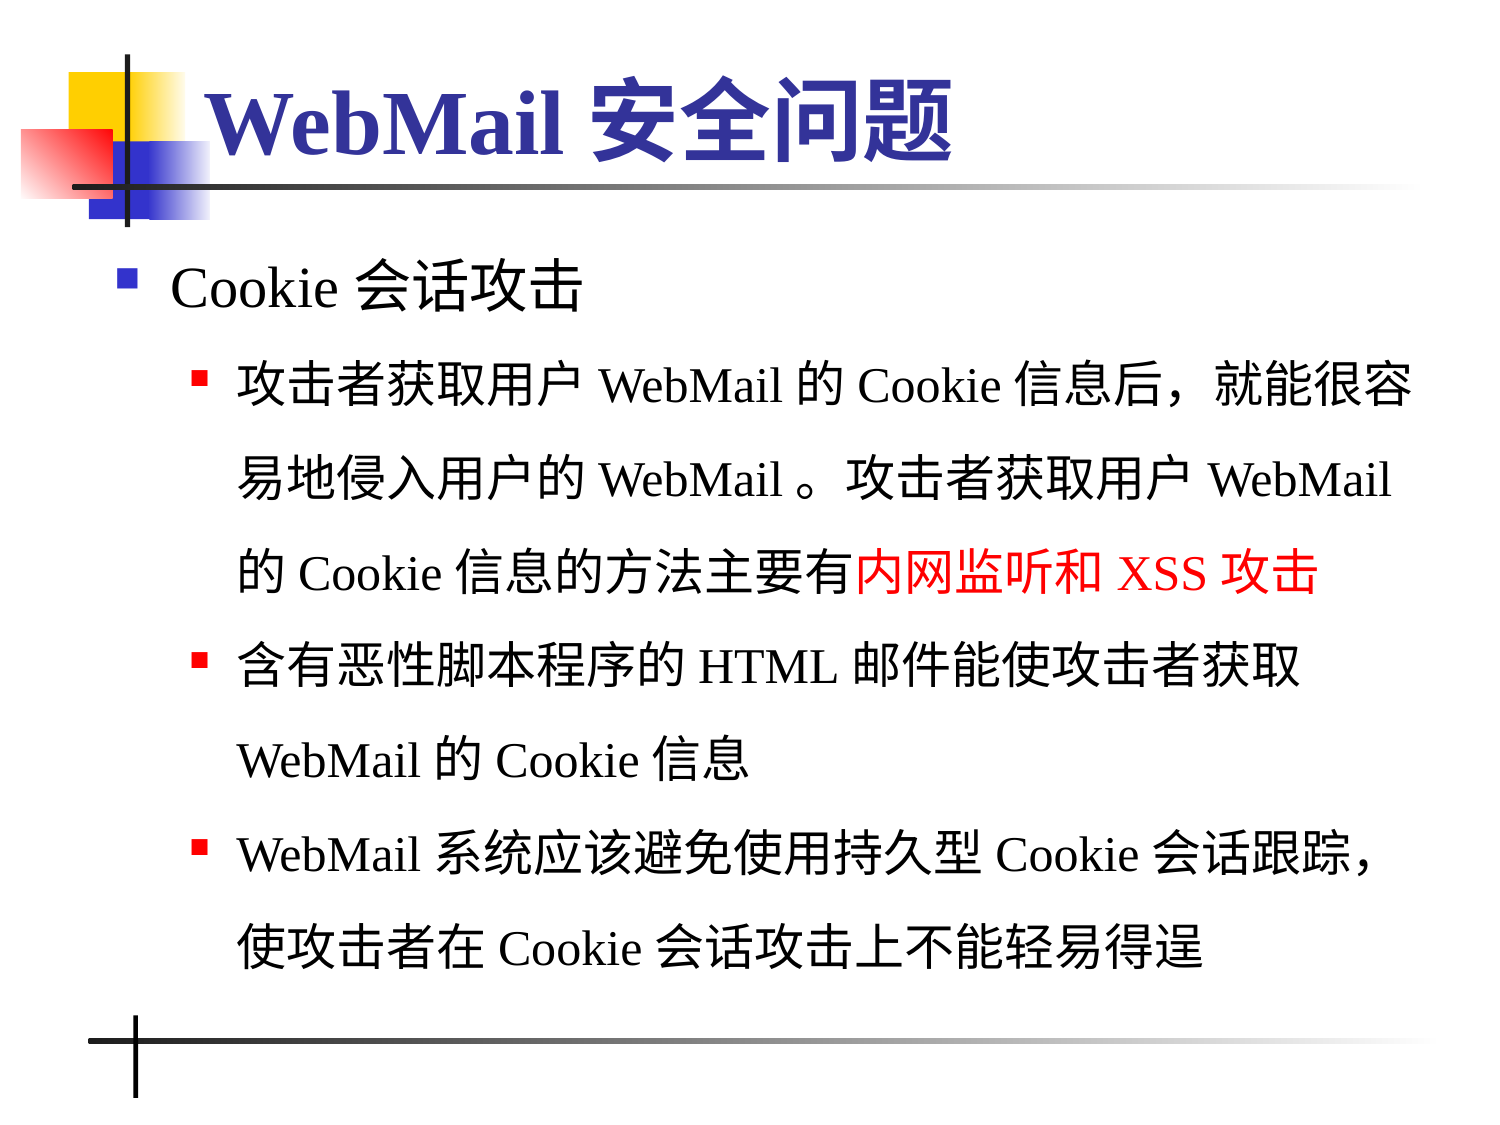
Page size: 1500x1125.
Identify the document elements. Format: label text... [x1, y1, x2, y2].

list Cookie会话攻击 攻击者获取用户WebMail的Cookie信息后，就能很容易地侵入用户的WebMail。攻击者获取用户WebMail的Cookie信息的方法主要有内网监听和XSS攻击 含有恶性脚本程序的HTML邮件能使攻击者获取WebMail的Cookie信息 WebMail系统应该避免使用持久型Cookie会话跟踪，使攻击者在Cookie会话攻击上不能轻易得逞 [99, 217, 1439, 1013]
title WebMail安全问题 [188, 23, 1468, 181]
